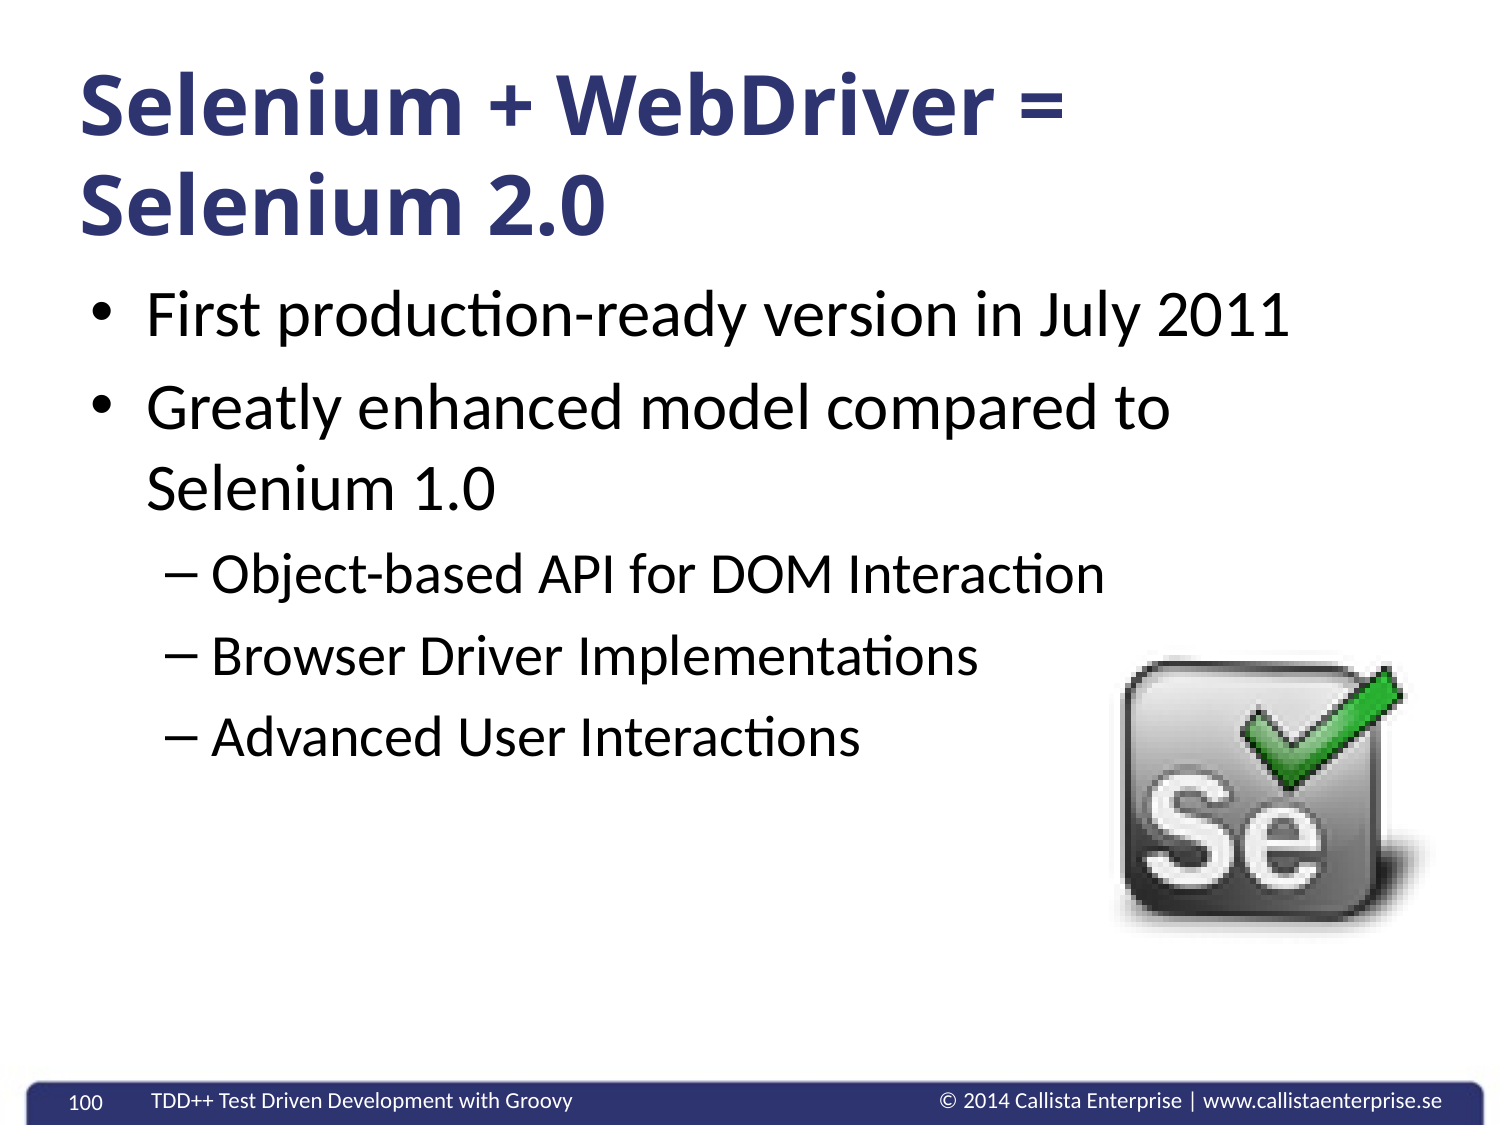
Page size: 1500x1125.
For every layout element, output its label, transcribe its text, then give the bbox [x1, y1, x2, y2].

list First production-ready version in July 2011 Greatly enhanced model compared to Selenium 1.0 Object-based API for DOM Interaction Browser Driver Implementations Advanced User Interactions [75, 262, 1425, 1005]
picture [0, 0, 1500, 1125]
title Selenium + WebDriver = Selenium 2.0 [64, 45, 1471, 233]
